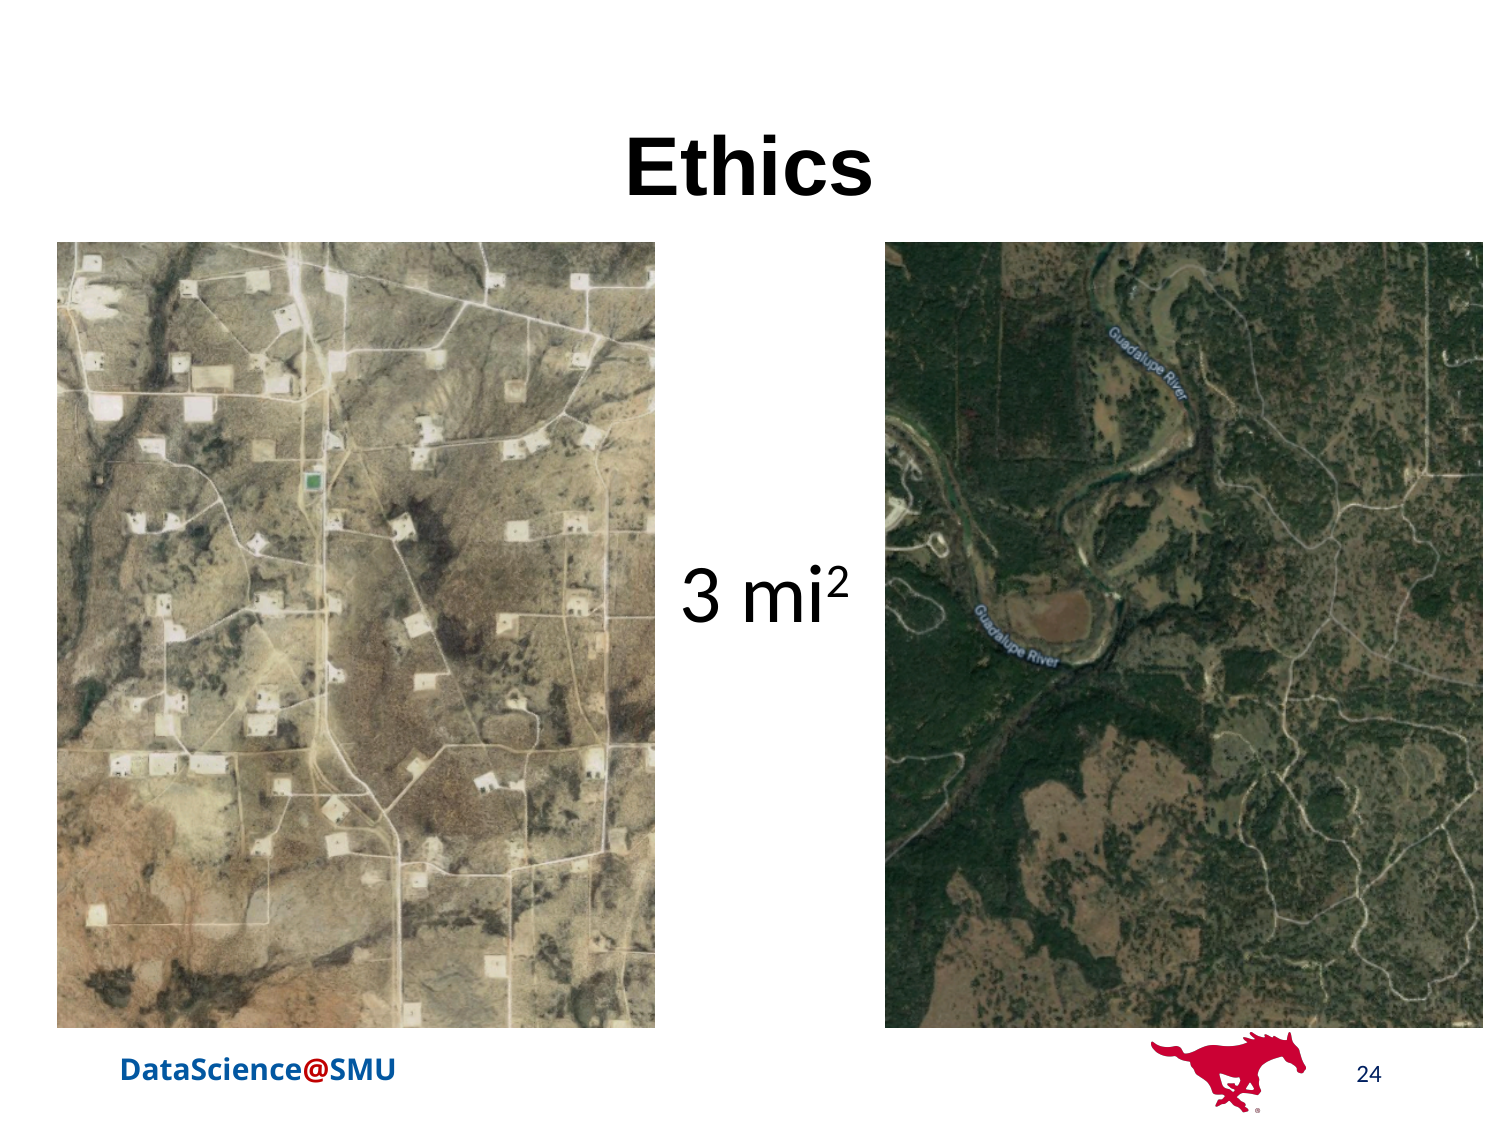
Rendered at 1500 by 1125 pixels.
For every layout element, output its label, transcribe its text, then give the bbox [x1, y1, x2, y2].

picture [1151, 1032, 1306, 1042]
picture [885, 242, 1483, 1028]
text_box 3 mi2 [664, 532, 885, 647]
picture [57, 242, 655, 1028]
slide_number 24 [1059, 1042, 1397, 1103]
title Ethics [103, 59, 1397, 278]
picture [1151, 1103, 1306, 1113]
